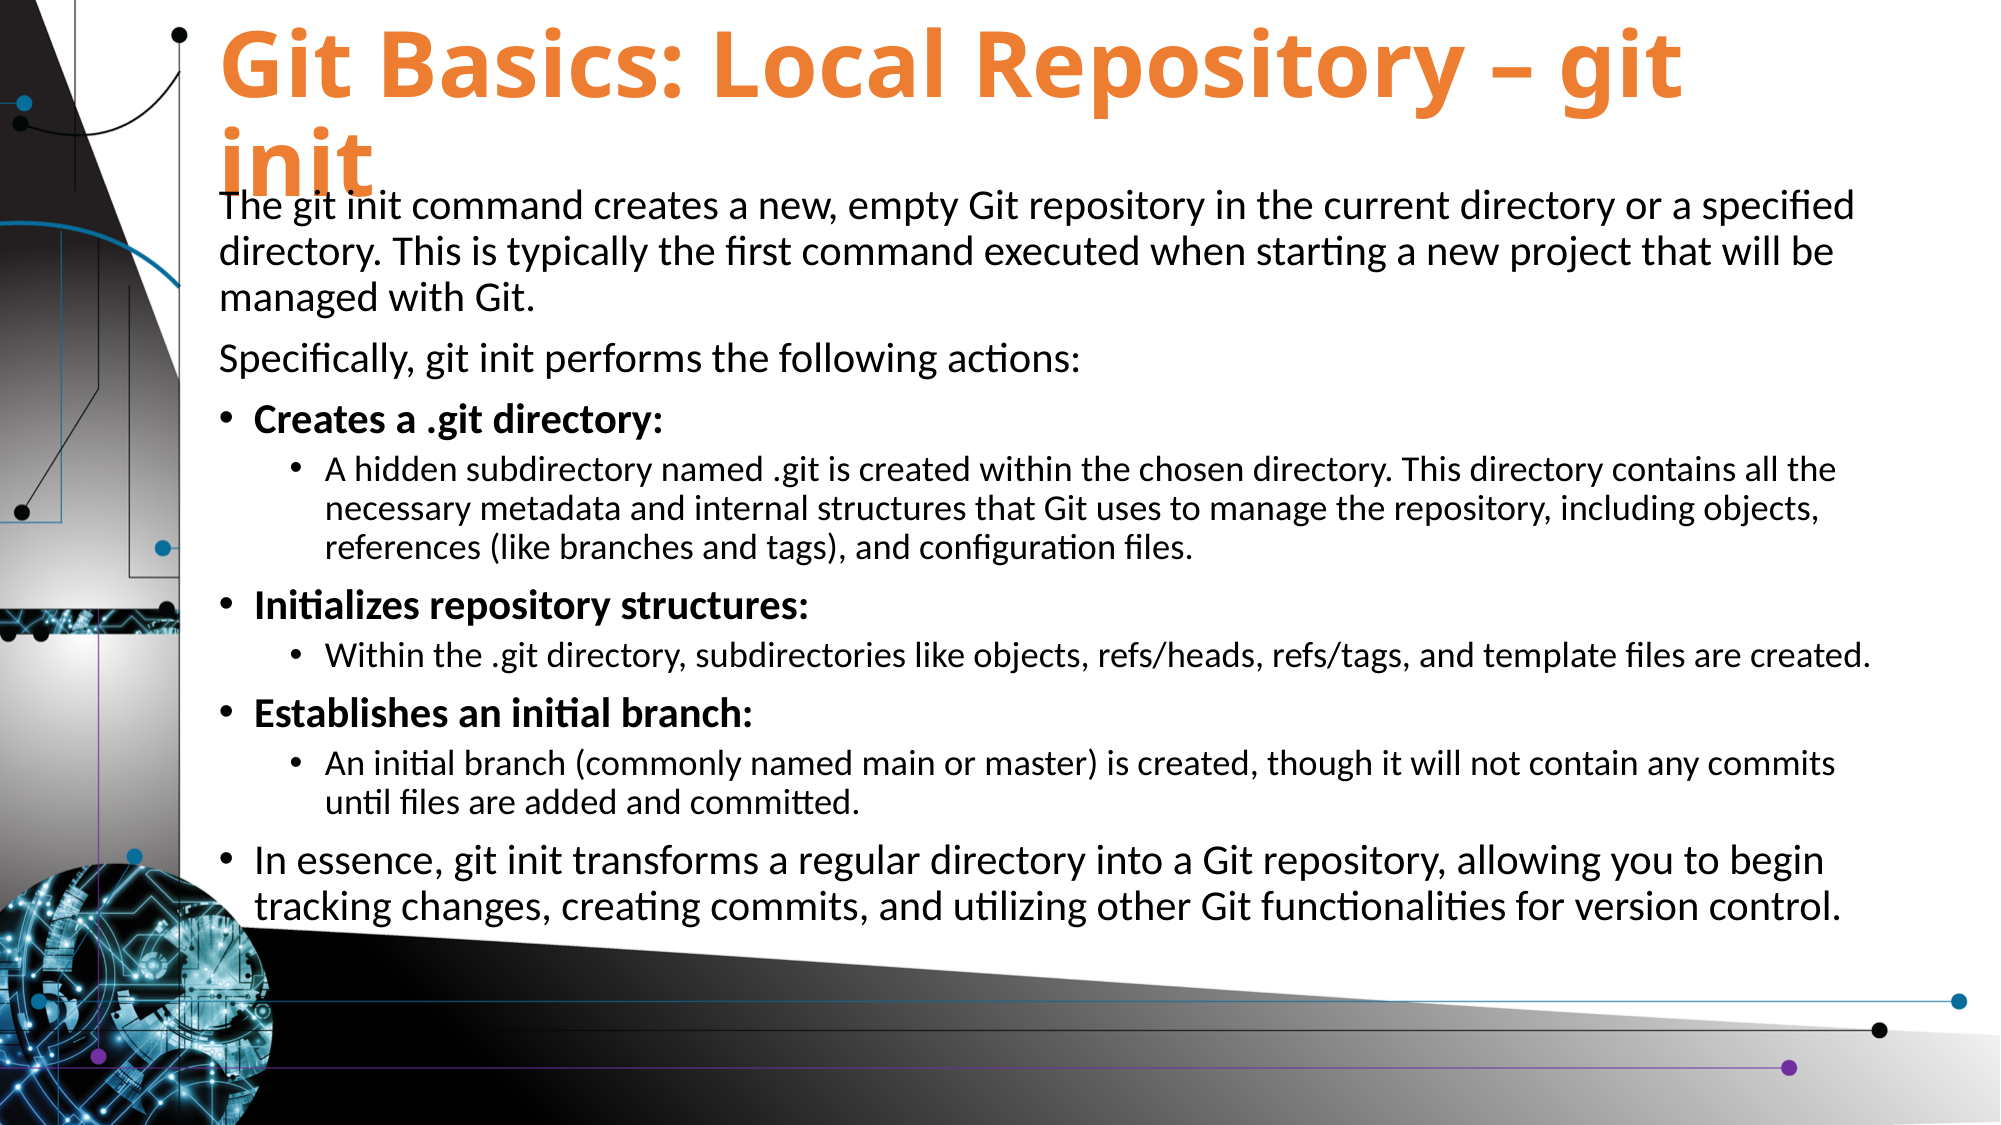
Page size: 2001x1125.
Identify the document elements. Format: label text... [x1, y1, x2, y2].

picture [0, 0, 2001, 1125]
title Git Basics: Local Repository – git init [203, 59, 1863, 175]
list The git init command creates a new, empty Git repository in the current directory or a specified directory. This is typically the first command executed when starting a new project that will be managed with Git. Specifically, git init performs the following actions: Creates a .git directory: A hidden subdirectory named .git is created within the chosen directory. This directory contains all the necessary metadata and internal structures that Git uses to manage the repository, including objects, references (like branches and tags), and configuration files. Initializes repository structures: Within the .git directory, subdirectories like objects, refs/heads, refs/tags, and template files are created. Establishes an initial branch: An initial branch (commonly named main or master) is created, though it will not contain any commits until files are added and committed. In essence, git init transforms a regular directory into a Git repository, allowing you to begin tracking changes, creating commits, and utilizing other Git functionalities for version control. [203, 175, 1903, 975]
